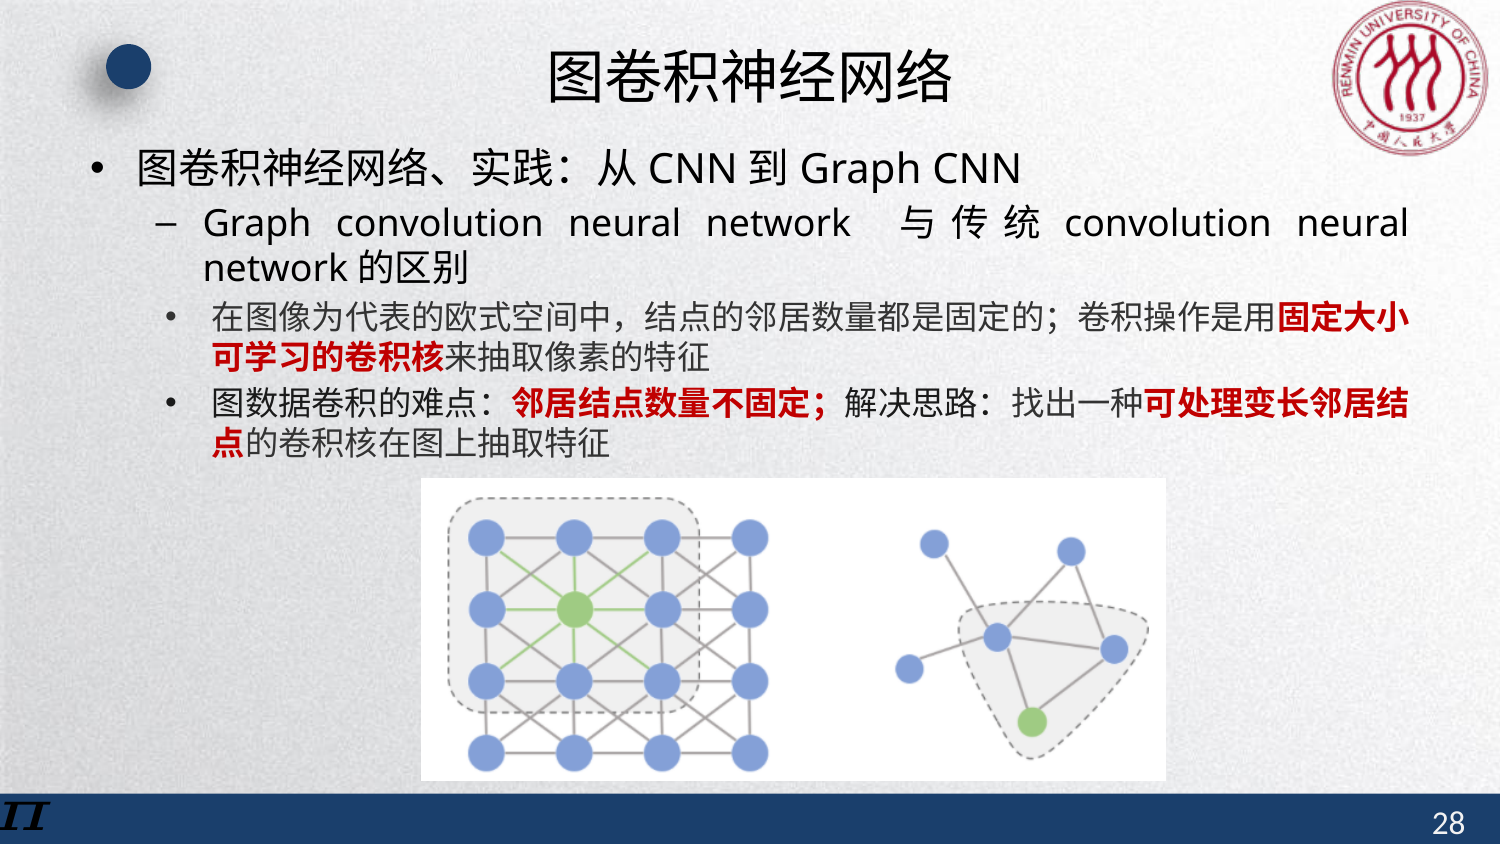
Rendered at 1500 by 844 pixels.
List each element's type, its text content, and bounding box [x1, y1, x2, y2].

title 图卷积神经网络 [75, 33, 1425, 116]
picture [0, 0, 1500, 793]
list 图卷积神经网络、实践：从CNN到Graph CNN Graph convolution neural network 与传统convolution neural network的区别 在图像为代表的欧式空间中，结点的邻居数量都是固定的；卷积操作是用固定大小可学习的卷积核来抽取像素的特征 图数据卷积的难点：邻居结点数量不固定；解决思路：找出一种可处理变长邻居结点的卷积核在图上抽取特征 [75, 134, 1425, 781]
